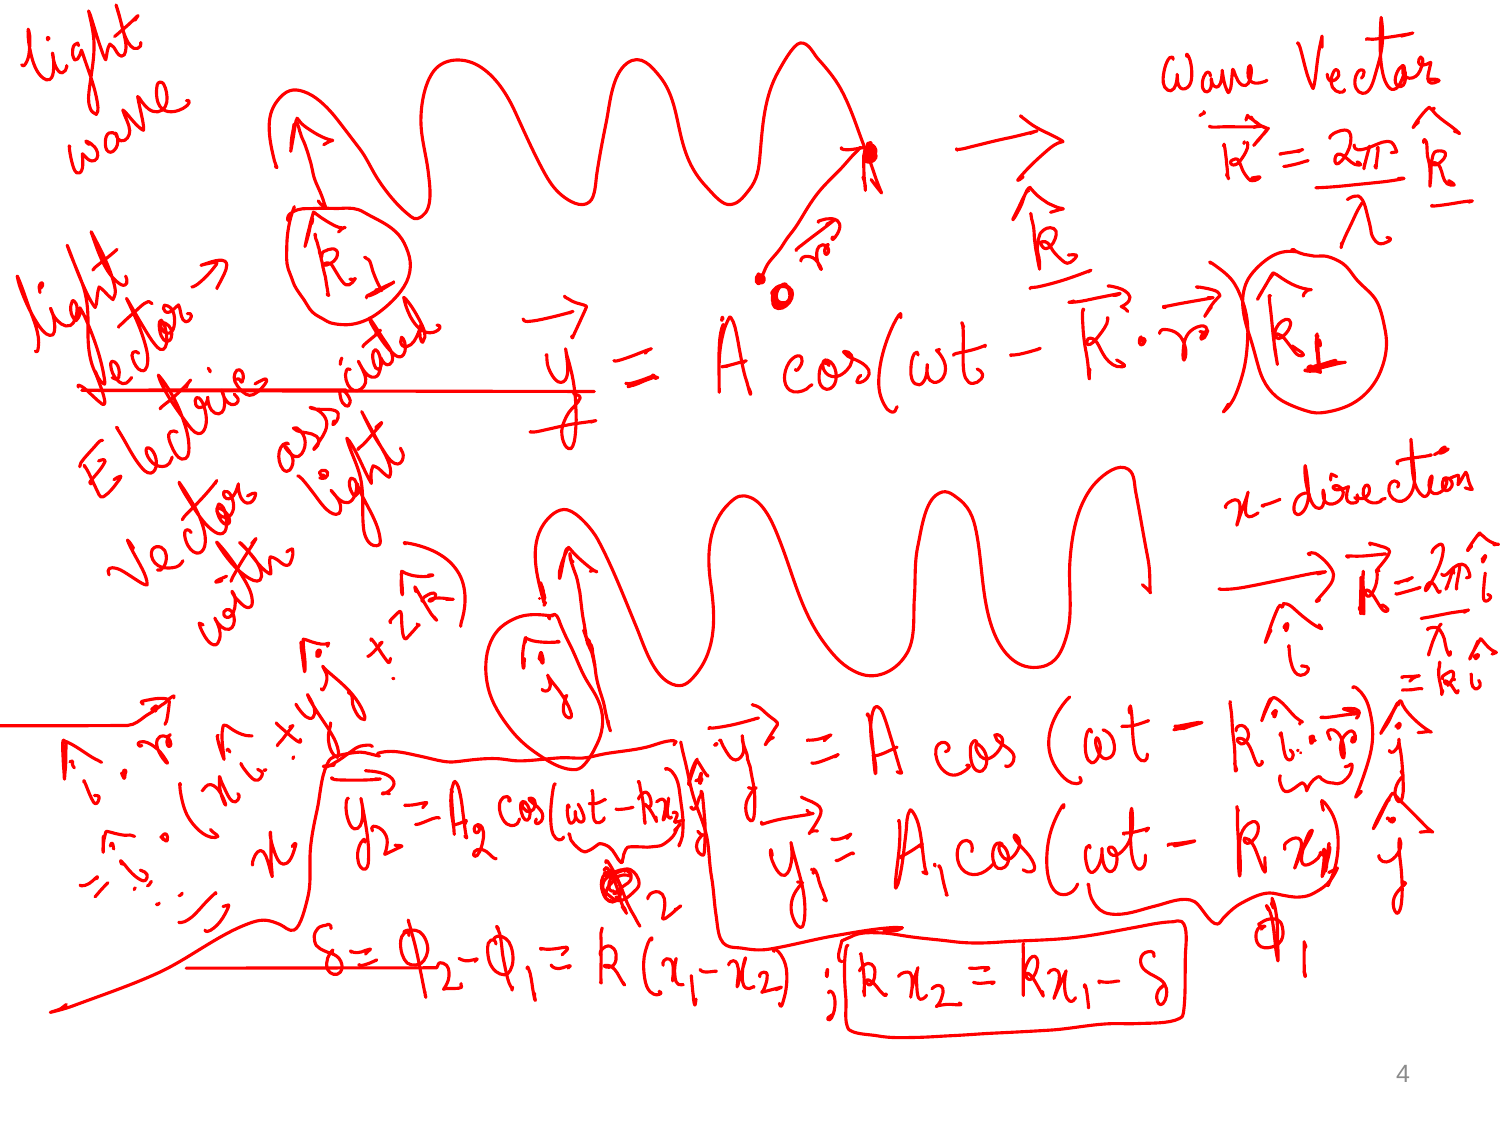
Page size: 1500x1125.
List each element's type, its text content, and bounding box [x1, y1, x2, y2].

slide_number 4 [1074, 1042, 1425, 1103]
